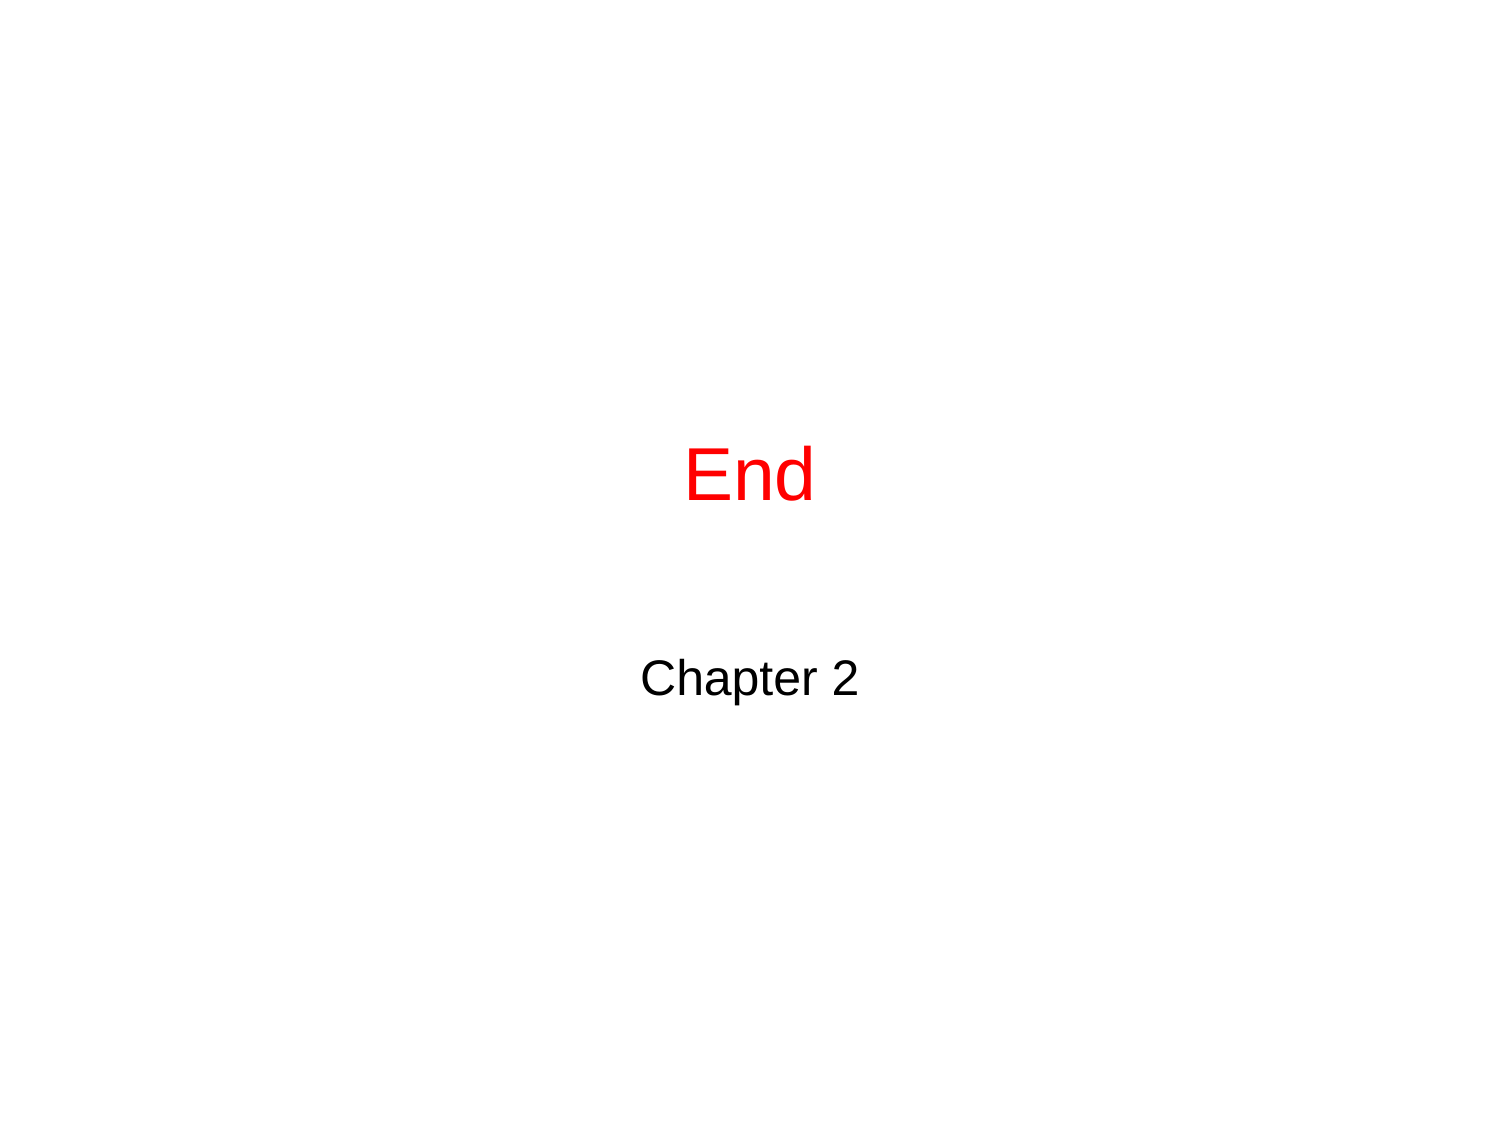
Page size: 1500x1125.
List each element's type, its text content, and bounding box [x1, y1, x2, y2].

title End [112, 349, 1388, 591]
subtitle Chapter 2 [225, 637, 1275, 925]
